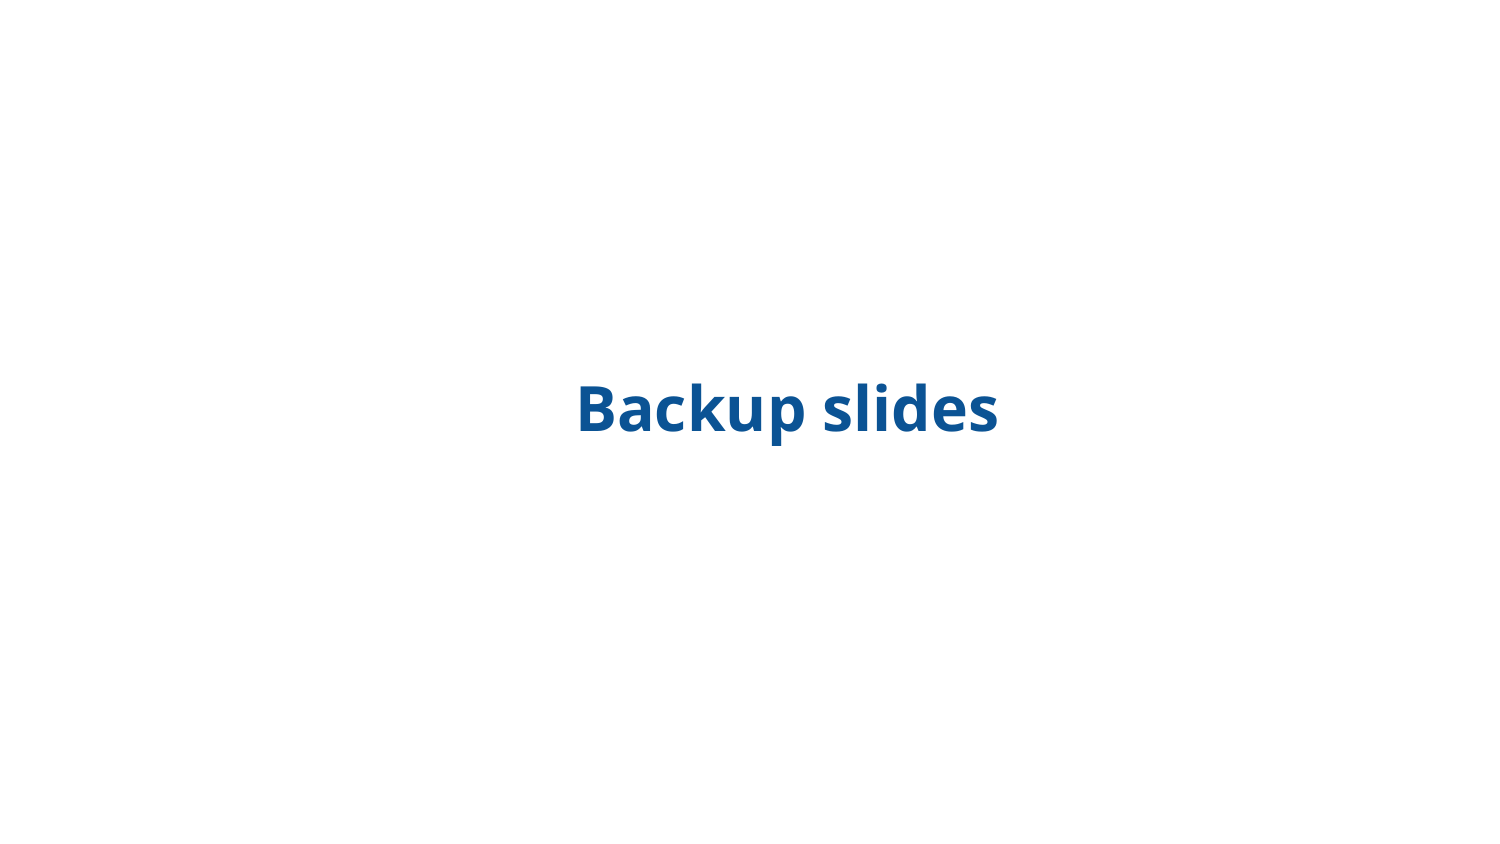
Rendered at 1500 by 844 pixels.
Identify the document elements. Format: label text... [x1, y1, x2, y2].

title Backup slides [51, 122, 1449, 459]
